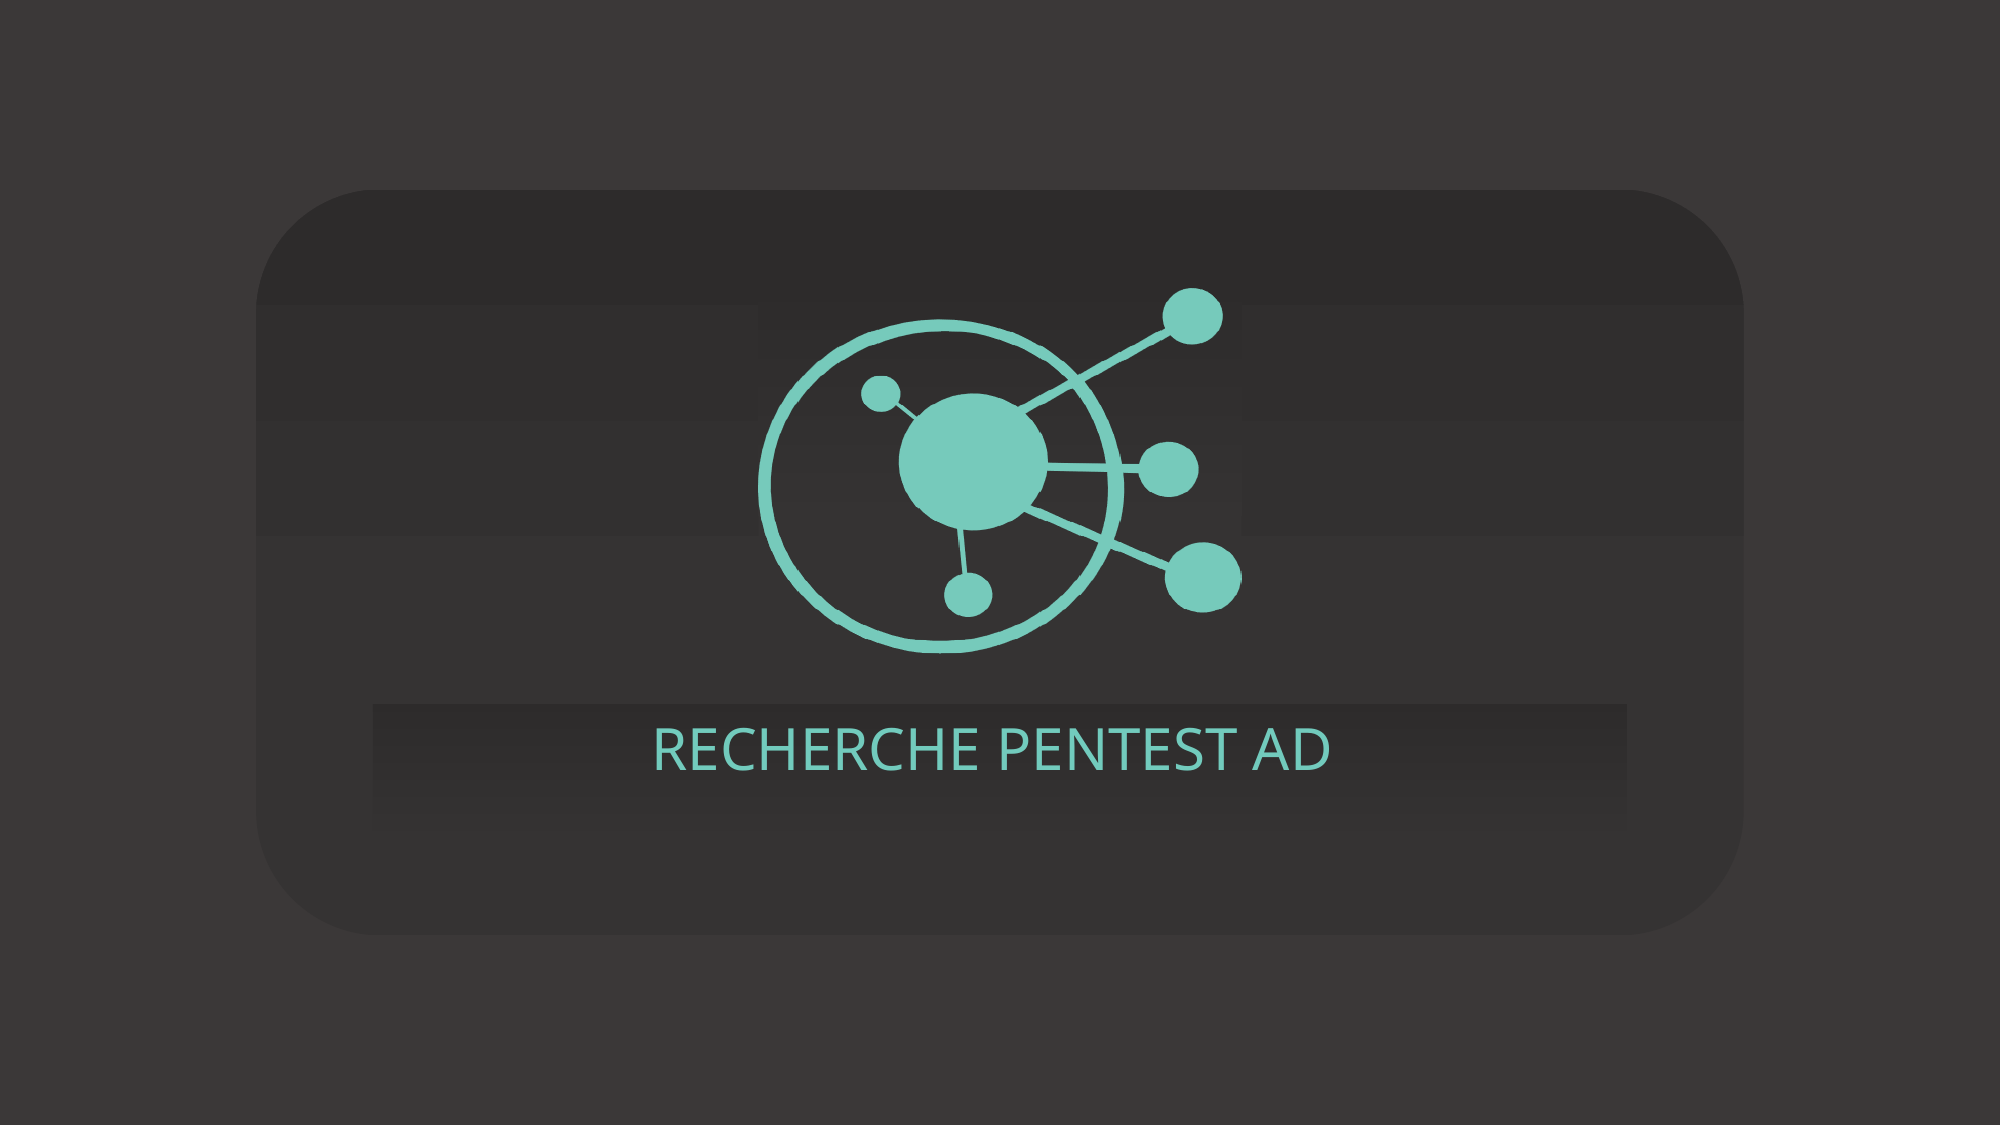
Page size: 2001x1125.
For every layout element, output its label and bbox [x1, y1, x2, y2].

text_box [256, 189, 1744, 936]
